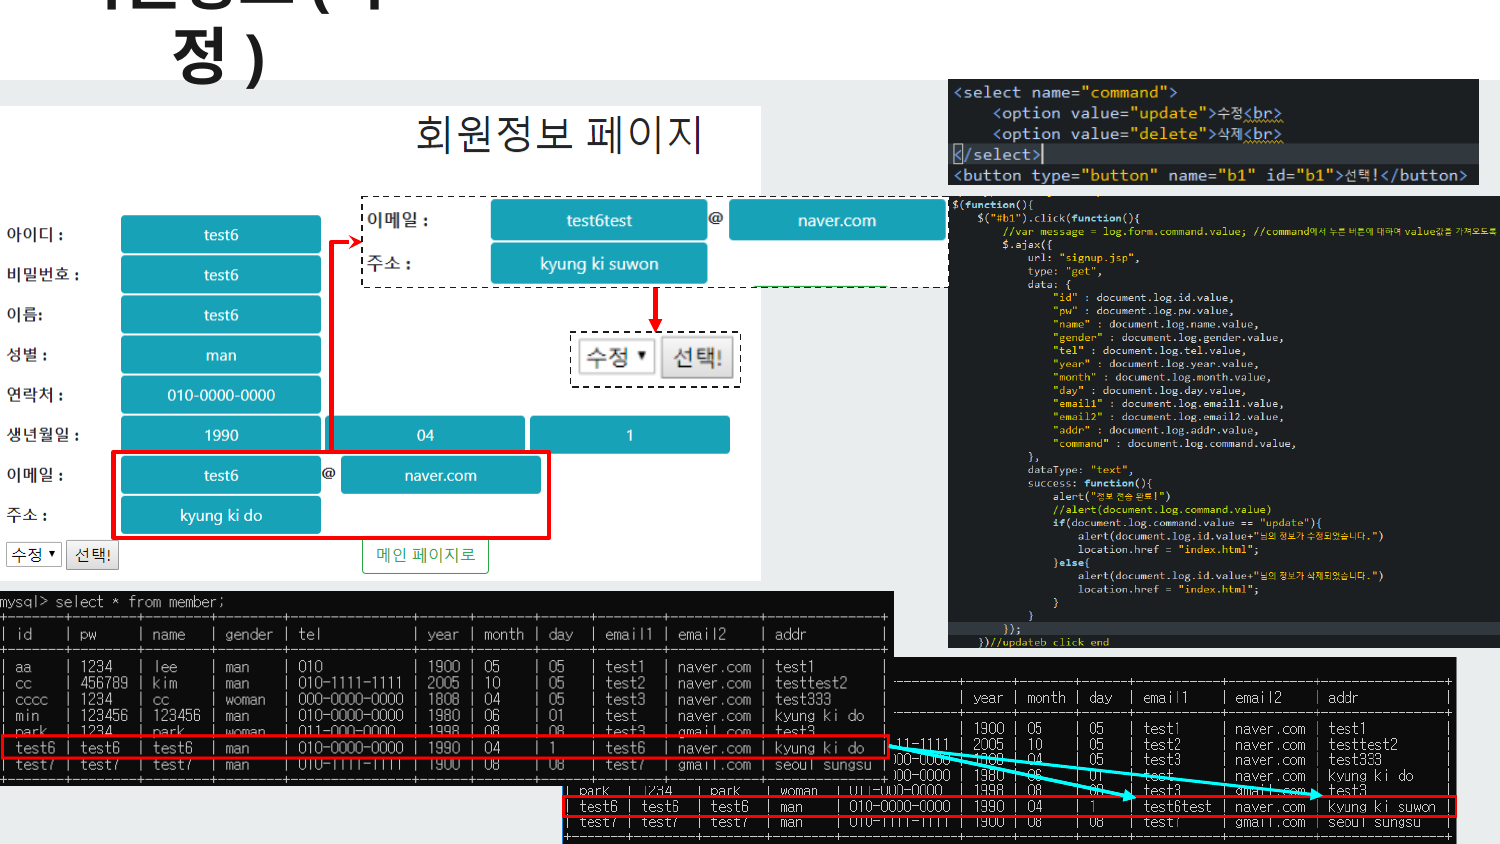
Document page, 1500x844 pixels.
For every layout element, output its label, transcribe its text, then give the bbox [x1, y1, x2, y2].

title 회원정보(수정) [0, 0, 462, 105]
picture [948, 78, 1480, 185]
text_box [241, 331, 453, 363]
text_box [889, 746, 1324, 796]
picture [0, 106, 1500, 648]
picture [0, 591, 1457, 844]
